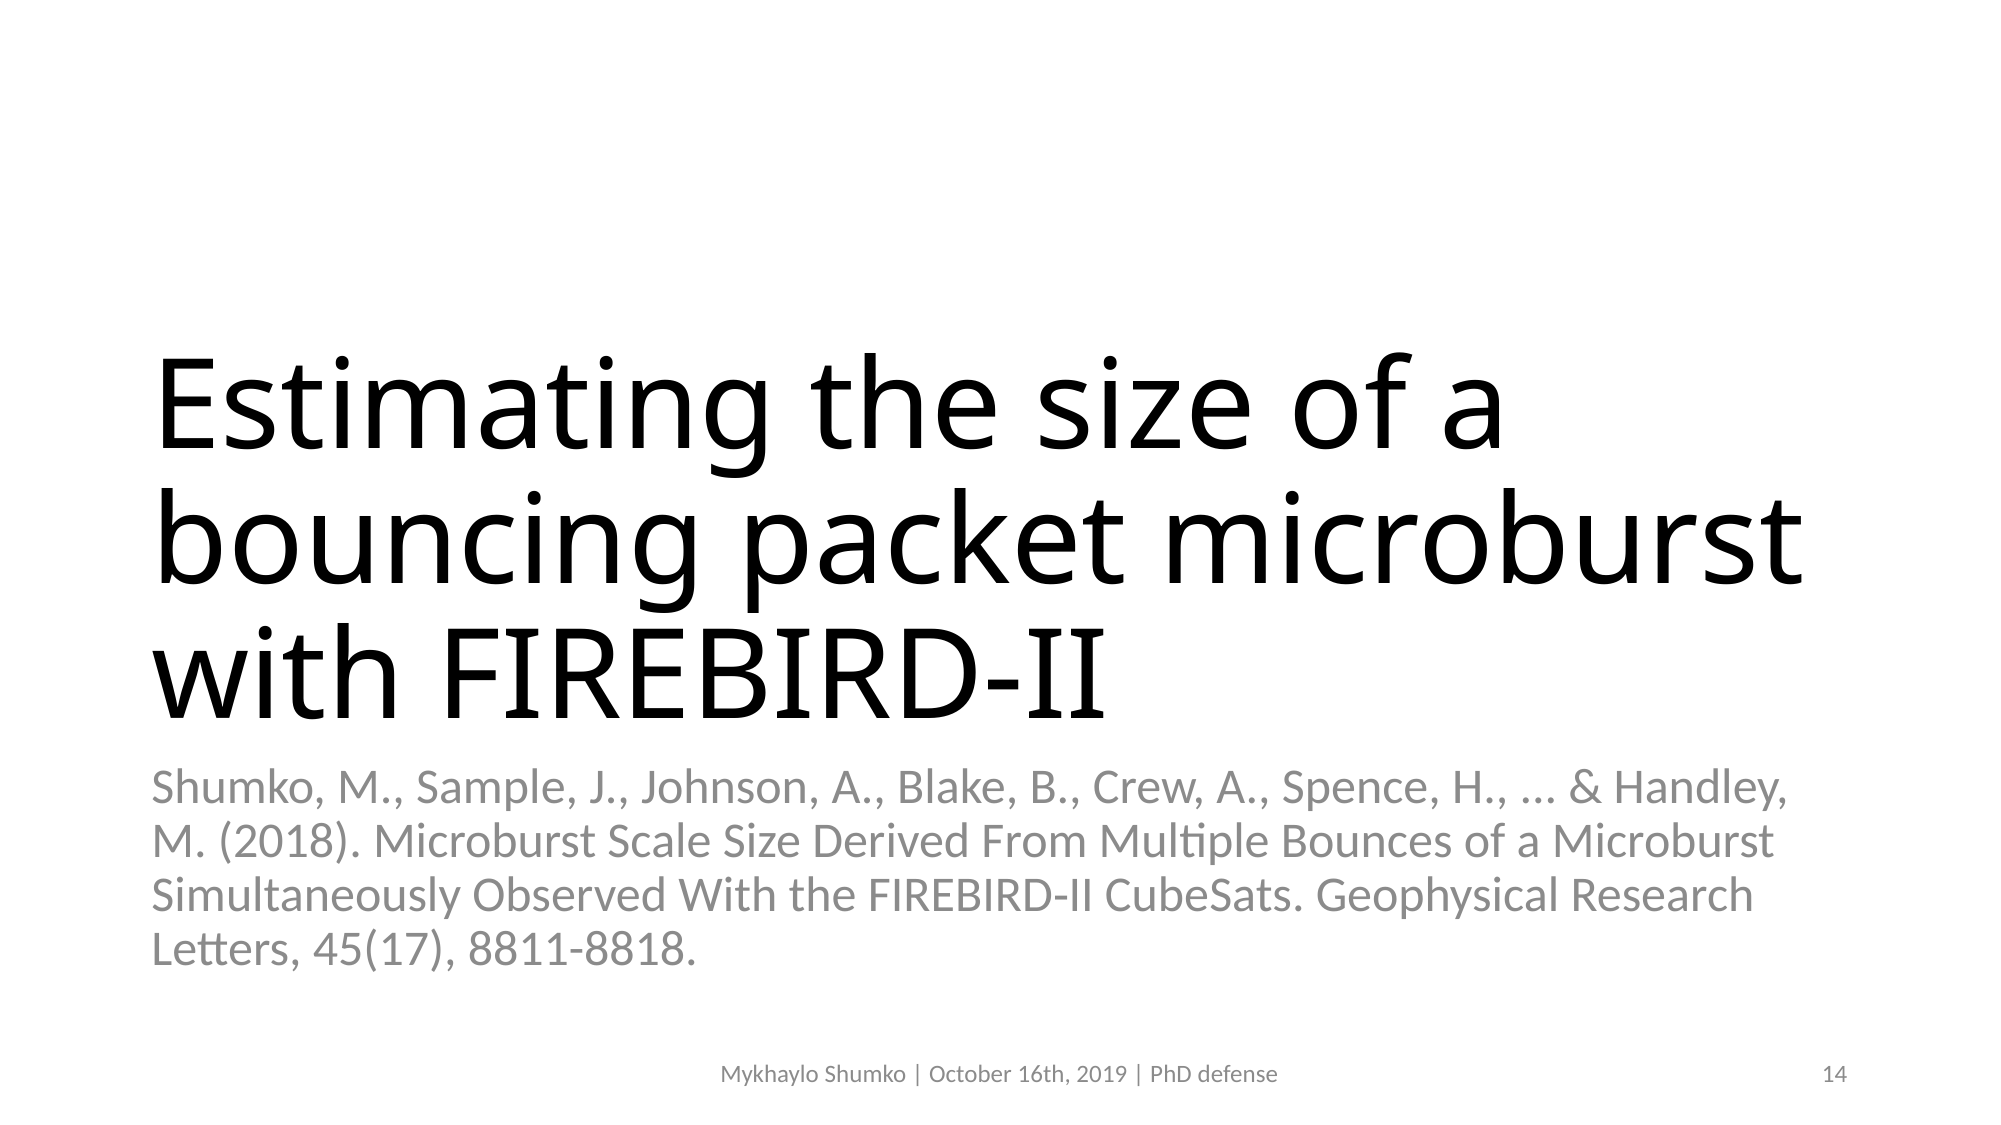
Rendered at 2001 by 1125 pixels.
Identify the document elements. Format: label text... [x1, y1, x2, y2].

footer Mykhaylo Shumko | October 16th, 2019 | PhD defense [662, 1042, 1338, 1103]
title Estimating the size of a bouncing packet microburst with FIREBIRD-II [136, 280, 1911, 754]
list Shumko, M., Sample, J., Johnson, A., Blake, B., Crew, A., Spence, H., ... & Handley, M. (2018). Microburst Scale Size Derived From Multiple Bounces of a Microburst Simultaneously Observed With the FIREBIRD‐II CubeSats. Geophysical Research Letters, 45(17), 8811-8818. [136, 752, 1862, 999]
slide_number 14 [1412, 1042, 1863, 1103]
